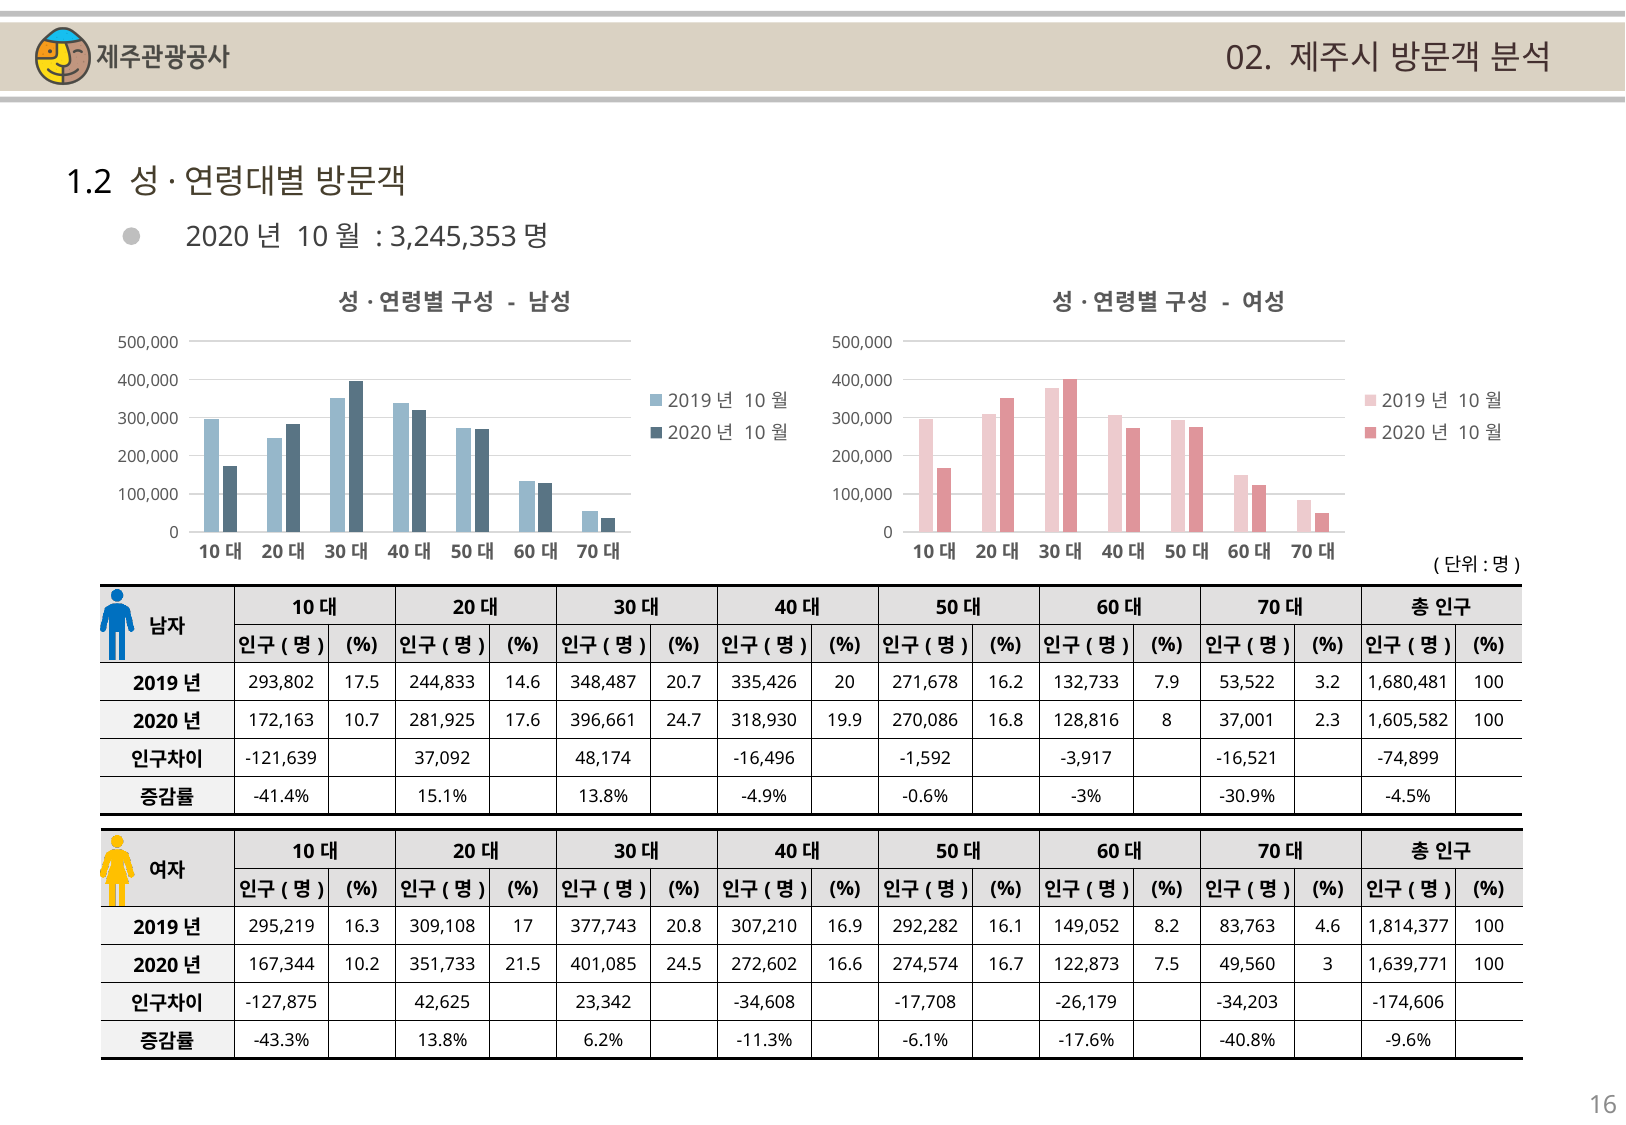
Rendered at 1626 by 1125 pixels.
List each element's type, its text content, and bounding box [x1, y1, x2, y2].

table_header 70대 [1201, 587, 1361, 624]
table_cell 인구(명) [718, 625, 811, 662]
text_box 02. 제주시 방문객 분석 [1042, 28, 1595, 84]
table_cell 20.7 [651, 663, 717, 700]
table_cell 37,092 [396, 739, 489, 776]
table_cell 244,833 [396, 663, 489, 700]
table_cell 14.6 [490, 663, 556, 700]
table_cell 16.6 [812, 945, 878, 982]
table_cell 인구(명) [879, 869, 972, 906]
table_cell [1295, 1021, 1361, 1057]
table_cell 270,086 [879, 701, 972, 738]
picture [31, 26, 232, 87]
table_cell 16.3 [329, 907, 395, 944]
table_cell [973, 777, 1039, 813]
table_cell 16.9 [812, 907, 878, 944]
table_cell 인구(명) [396, 625, 489, 662]
table_cell 1,639,771 [1362, 945, 1455, 982]
table_cell 42,625 [396, 983, 489, 1020]
table_cell (%) [812, 625, 878, 662]
table_cell (%) [812, 869, 878, 906]
table_header 총 인구 [1362, 587, 1522, 624]
table_cell [812, 777, 878, 813]
table_cell 335,426 [718, 663, 811, 700]
table_header 50대 [879, 587, 1039, 624]
table_cell 172,163 [235, 701, 328, 738]
table_cell 인구(명) [718, 869, 811, 906]
text_box (단위:명) [1419, 545, 1535, 583]
table_cell 2019년 [100, 663, 234, 700]
table_header 20대 [396, 831, 556, 868]
table_cell 309,108 [396, 907, 489, 944]
table_cell 인구(명) [557, 625, 650, 662]
table_cell -43.3% [235, 1021, 328, 1057]
table_cell [490, 1021, 556, 1057]
table_cell 인구차이 [101, 983, 234, 1020]
table_cell [651, 739, 717, 776]
table_cell -41.4% [235, 777, 328, 813]
table_cell -174,606 [1362, 983, 1455, 1020]
table_cell 281,925 [396, 701, 489, 738]
table_cell -17.6% [1040, 1021, 1133, 1057]
table_cell 2020년 [101, 945, 234, 982]
table_cell -0.6% [879, 777, 972, 813]
table_cell 122,873 [1040, 945, 1133, 982]
table_cell 100 [1456, 907, 1523, 944]
table_header 60대 [1040, 587, 1200, 624]
table_cell (%) [1295, 625, 1361, 662]
table_header 30대 [557, 587, 717, 624]
table_cell 24.5 [651, 945, 717, 982]
table_cell 24.7 [651, 701, 717, 738]
table_header 20대 [396, 587, 556, 624]
table_cell [1134, 1021, 1200, 1057]
table_cell 인구차이 [100, 739, 234, 776]
table_cell 274,574 [879, 945, 972, 982]
chart [817, 262, 1522, 571]
text_box 2020년 10월 : 3,245,353명 [170, 210, 565, 260]
table_cell 23,342 [557, 983, 650, 1020]
table_cell 37,001 [1201, 701, 1294, 738]
table_cell (%) [329, 625, 395, 662]
table_cell (%) [973, 625, 1039, 662]
table_header 여자 [154, 831, 234, 906]
table_cell [812, 1021, 878, 1057]
table_cell -3% [1040, 777, 1133, 813]
table_cell 15.1% [396, 777, 489, 813]
table_cell [1134, 777, 1200, 813]
table_cell -1,592 [879, 739, 972, 776]
table_cell 3.2 [1295, 663, 1361, 700]
table_cell [973, 739, 1039, 776]
table_cell (%) [329, 869, 395, 906]
table_header 40대 [718, 831, 878, 868]
table_cell 16.8 [973, 701, 1039, 738]
table_header 60대 [1040, 831, 1200, 868]
picture [78, 586, 154, 662]
table_cell 307,210 [718, 907, 811, 944]
table_cell 13.8% [396, 1021, 489, 1057]
table_cell 인구(명) [235, 625, 328, 662]
table_cell [1295, 739, 1361, 776]
table_header 50대 [879, 831, 1039, 868]
table_cell [973, 1021, 1039, 1057]
table_cell [329, 777, 395, 813]
table_cell -9.6% [1362, 1021, 1455, 1057]
table_cell (%) [651, 869, 717, 906]
table_cell 인구(명) [396, 869, 489, 906]
table_header 30대 [557, 831, 717, 868]
table_cell -74,899 [1362, 739, 1455, 776]
table_cell 6.2% [557, 1021, 650, 1057]
table_cell 인구(명) [1201, 869, 1294, 906]
table_cell (%) [1295, 869, 1361, 906]
table_cell 1,814,377 [1362, 907, 1455, 944]
table_cell [329, 1021, 395, 1057]
table_header 40대 [718, 587, 878, 624]
table_cell 증감률 [100, 777, 234, 813]
table_cell 1,680,481 [1362, 663, 1455, 700]
table_cell 1,605,582 [1362, 701, 1455, 738]
table_cell -16,496 [718, 739, 811, 776]
table_cell 20 [812, 663, 878, 700]
table_cell (%) [1456, 625, 1522, 662]
table_cell -30.9% [1201, 777, 1294, 813]
table_cell 21.5 [490, 945, 556, 982]
table_cell 272,602 [718, 945, 811, 982]
table_cell 인구(명) [1040, 869, 1133, 906]
table_cell 20.8 [651, 907, 717, 944]
table_cell 128,816 [1040, 701, 1133, 738]
table_cell -4.9% [718, 777, 811, 813]
table_cell 2019년 [101, 907, 234, 944]
table_cell (%) [490, 869, 556, 906]
slide_number 16 [1251, 1063, 1618, 1123]
table_cell -34,203 [1201, 983, 1294, 1020]
table_cell [973, 983, 1039, 1020]
table_cell [812, 983, 878, 1020]
table_cell 292,282 [879, 907, 972, 944]
table_cell [329, 983, 395, 1020]
table_cell 인구(명) [1362, 869, 1455, 906]
table_cell [1456, 777, 1522, 813]
table_cell -121,639 [235, 739, 328, 776]
table_cell 100 [1456, 663, 1522, 700]
table_cell [1456, 1021, 1523, 1057]
table_cell 8 [1134, 701, 1200, 738]
table_cell [812, 739, 878, 776]
table_cell -11.3% [718, 1021, 811, 1057]
table_cell 377,743 [557, 907, 650, 944]
table_cell -40.8% [1201, 1021, 1294, 1057]
table_cell -34,608 [718, 983, 811, 1020]
table_cell 인구(명) [1201, 625, 1294, 662]
table_cell [490, 739, 556, 776]
table_cell -17,708 [879, 983, 972, 1020]
table_cell [1134, 983, 1200, 1020]
table_cell 17 [490, 907, 556, 944]
table_cell [1295, 777, 1361, 813]
table_cell 295,219 [235, 907, 328, 944]
table_cell 293,802 [235, 663, 328, 700]
table_cell [1456, 739, 1522, 776]
table_cell -4.5% [1362, 777, 1455, 813]
table_cell 167,344 [235, 945, 328, 982]
table_cell 2.3 [1295, 701, 1361, 738]
table_cell 인구(명) [1040, 625, 1133, 662]
table_cell 2020년 [100, 701, 234, 738]
table_header 10대 [235, 587, 395, 624]
picture [78, 830, 154, 908]
table_cell 3 [1295, 945, 1361, 982]
table_cell [1134, 739, 1200, 776]
table_cell 인구(명) [1362, 625, 1455, 662]
table_cell 10.7 [329, 701, 395, 738]
table_cell 인구(명) [235, 869, 328, 906]
table_cell 100 [1456, 701, 1522, 738]
table_cell -16,521 [1201, 739, 1294, 776]
table_cell 19.9 [812, 701, 878, 738]
table_cell [329, 739, 395, 776]
table_cell 7.9 [1134, 663, 1200, 700]
table_cell 396,661 [557, 701, 650, 738]
table_cell 149,052 [1040, 907, 1133, 944]
table_cell [651, 983, 717, 1020]
table_cell [1456, 983, 1523, 1020]
table_cell (%) [1134, 625, 1200, 662]
table_cell 인구(명) [879, 625, 972, 662]
table_cell [651, 1021, 717, 1057]
table_cell [1295, 983, 1361, 1020]
table_cell 401,085 [557, 945, 650, 982]
table_cell 10.2 [329, 945, 395, 982]
table_cell 16.2 [973, 663, 1039, 700]
table_cell -6.1% [879, 1021, 972, 1057]
table_cell 17.5 [329, 663, 395, 700]
table_cell -3,917 [1040, 739, 1133, 776]
table_cell 83,763 [1201, 907, 1294, 944]
table_cell 4.6 [1295, 907, 1361, 944]
table_header 70대 [1201, 831, 1361, 868]
table_cell 16.1 [973, 907, 1039, 944]
table_cell 348,487 [557, 663, 650, 700]
table_cell (%) [490, 625, 556, 662]
table_cell [490, 777, 556, 813]
text_box 1.2 성·연령대별 방문객 [50, 152, 1144, 208]
table_header 10대 [235, 831, 395, 868]
chart [103, 262, 808, 571]
table_cell 132,733 [1040, 663, 1133, 700]
table_cell 17.6 [490, 701, 556, 738]
table_cell 16.7 [973, 945, 1039, 982]
table_cell -26,179 [1040, 983, 1133, 1020]
table_cell 271,678 [879, 663, 972, 700]
table_cell 7.5 [1134, 945, 1200, 982]
table_header 남자 [154, 587, 234, 662]
table_cell [490, 983, 556, 1020]
table_cell [651, 777, 717, 813]
table_cell 318,930 [718, 701, 811, 738]
table_cell 100 [1456, 945, 1523, 982]
table_cell (%) [1456, 869, 1523, 906]
table_cell 인구(명) [557, 869, 650, 906]
table_cell (%) [651, 625, 717, 662]
table_cell 8.2 [1134, 907, 1200, 944]
table_cell -127,875 [235, 983, 328, 1020]
table_cell (%) [1134, 869, 1200, 906]
table_cell 49,560 [1201, 945, 1294, 982]
table_cell 증감률 [101, 1021, 234, 1057]
table_cell 53,522 [1201, 663, 1294, 700]
table_cell 351,733 [396, 945, 489, 982]
table_header 총 인구 [1362, 831, 1523, 868]
table_cell (%) [973, 869, 1039, 906]
table_cell 13.8% [557, 777, 650, 813]
table_cell 48,174 [557, 739, 650, 776]
text_box [121, 226, 141, 246]
